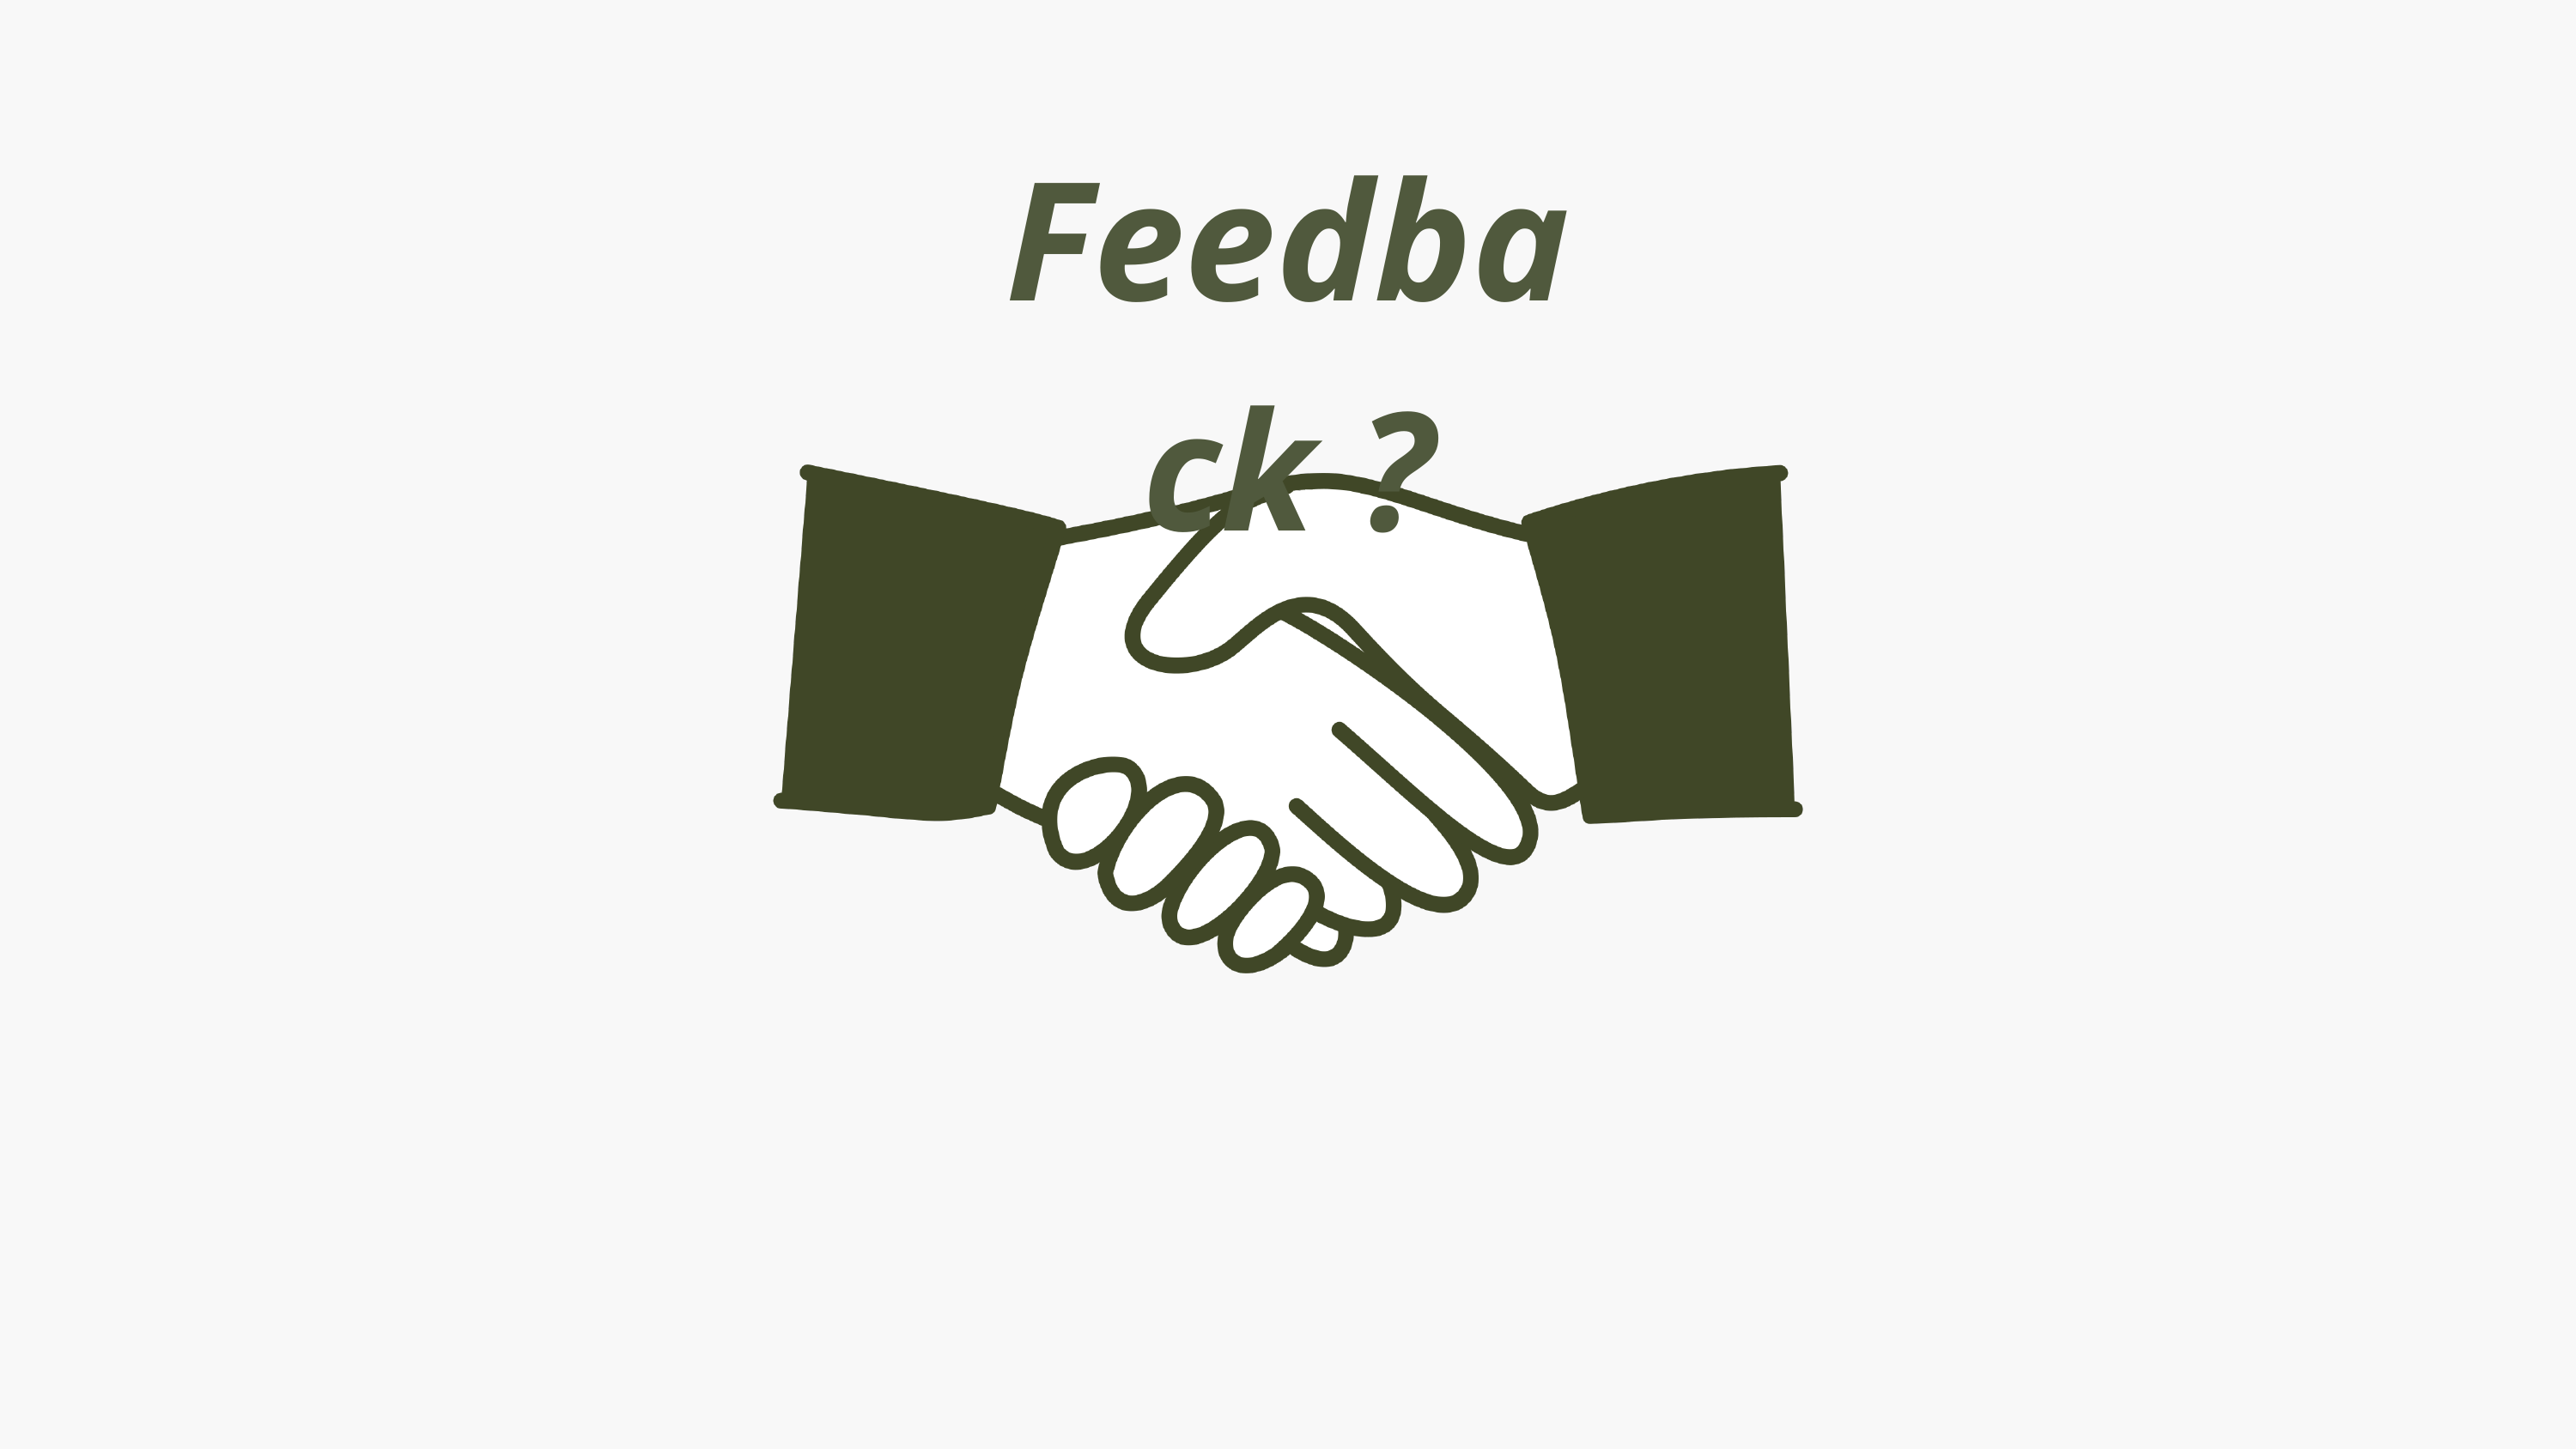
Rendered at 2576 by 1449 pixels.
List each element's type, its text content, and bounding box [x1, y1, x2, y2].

text_box Feedback ? [975, 103, 1601, 564]
text_box [772, 464, 1803, 985]
